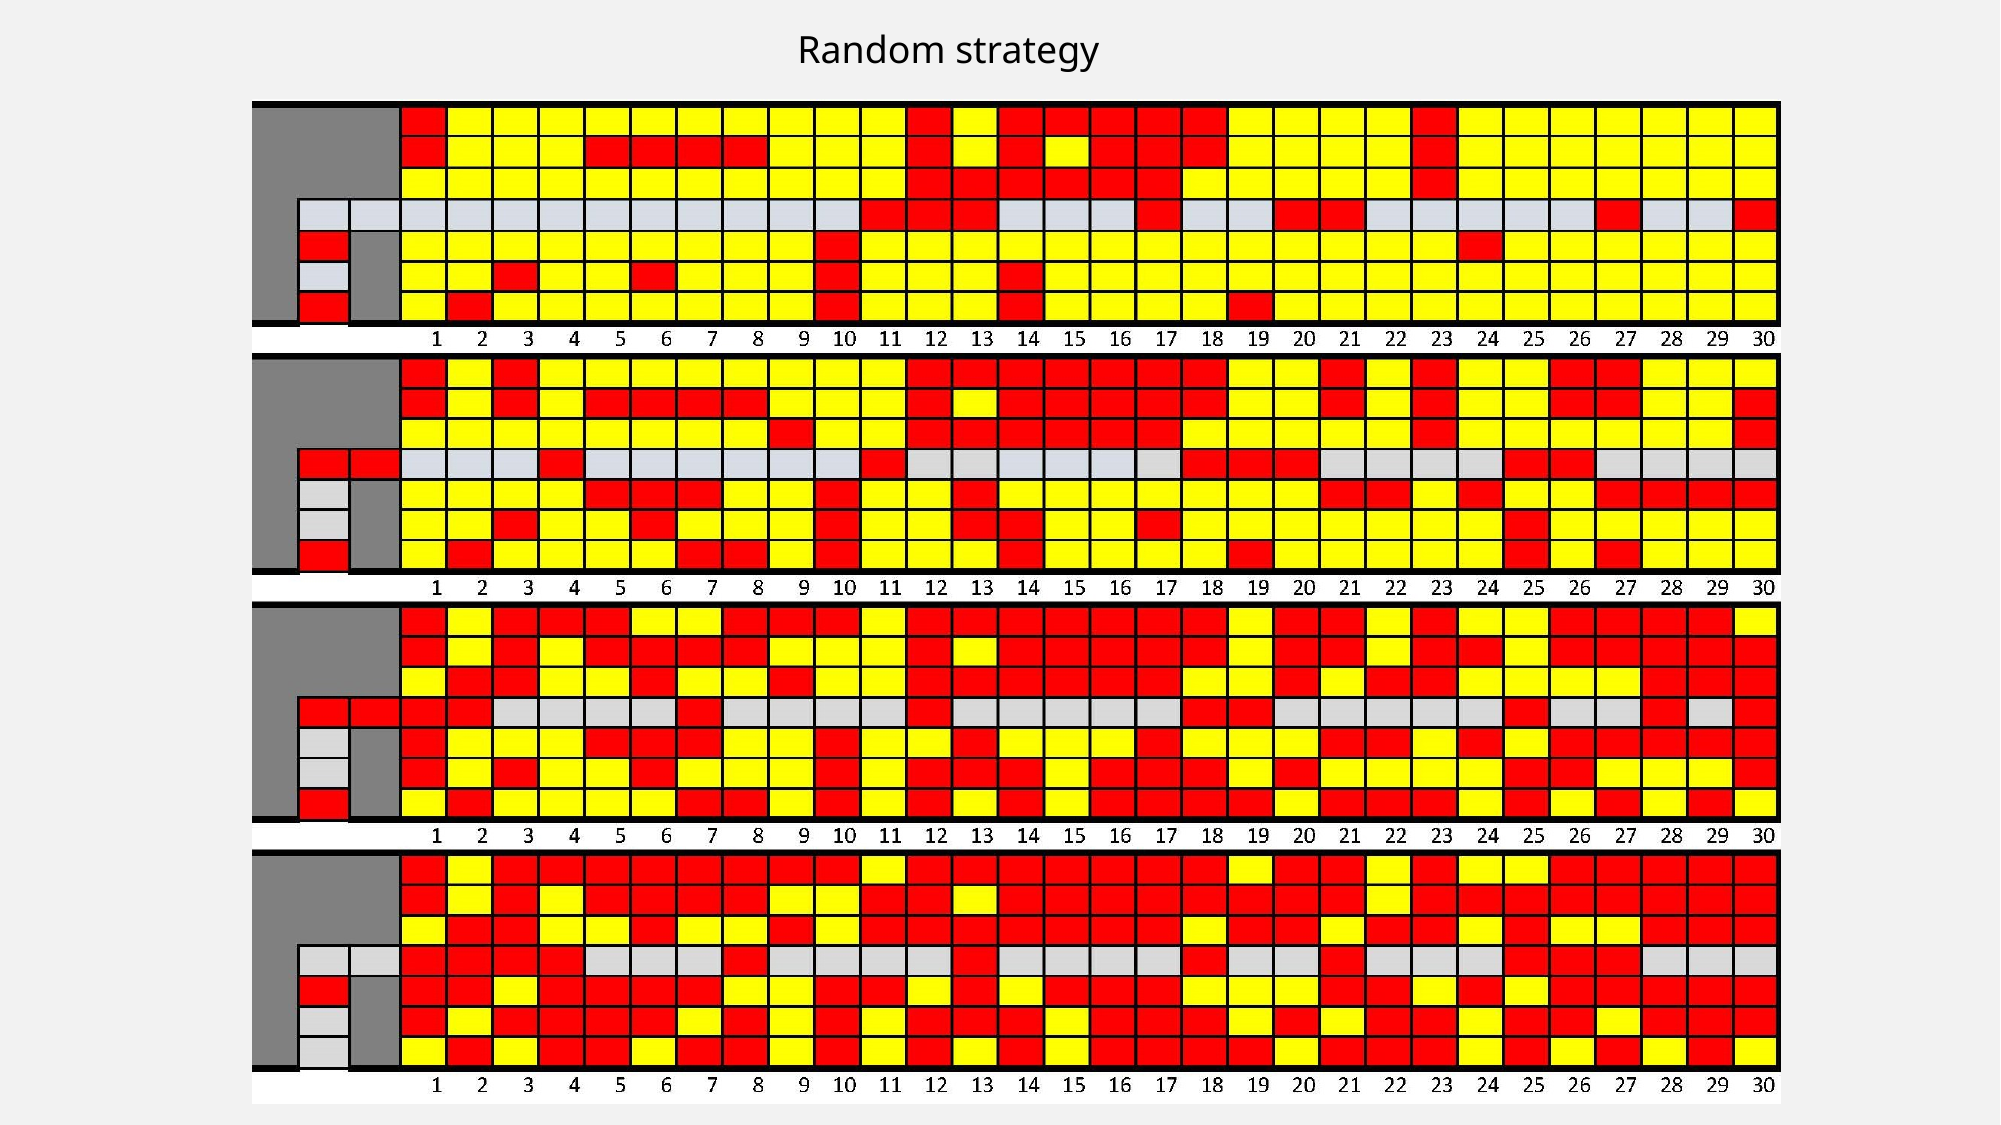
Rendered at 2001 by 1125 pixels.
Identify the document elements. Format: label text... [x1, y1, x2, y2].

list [252, 99, 1781, 1104]
text_box Random strategy [782, 18, 1187, 79]
